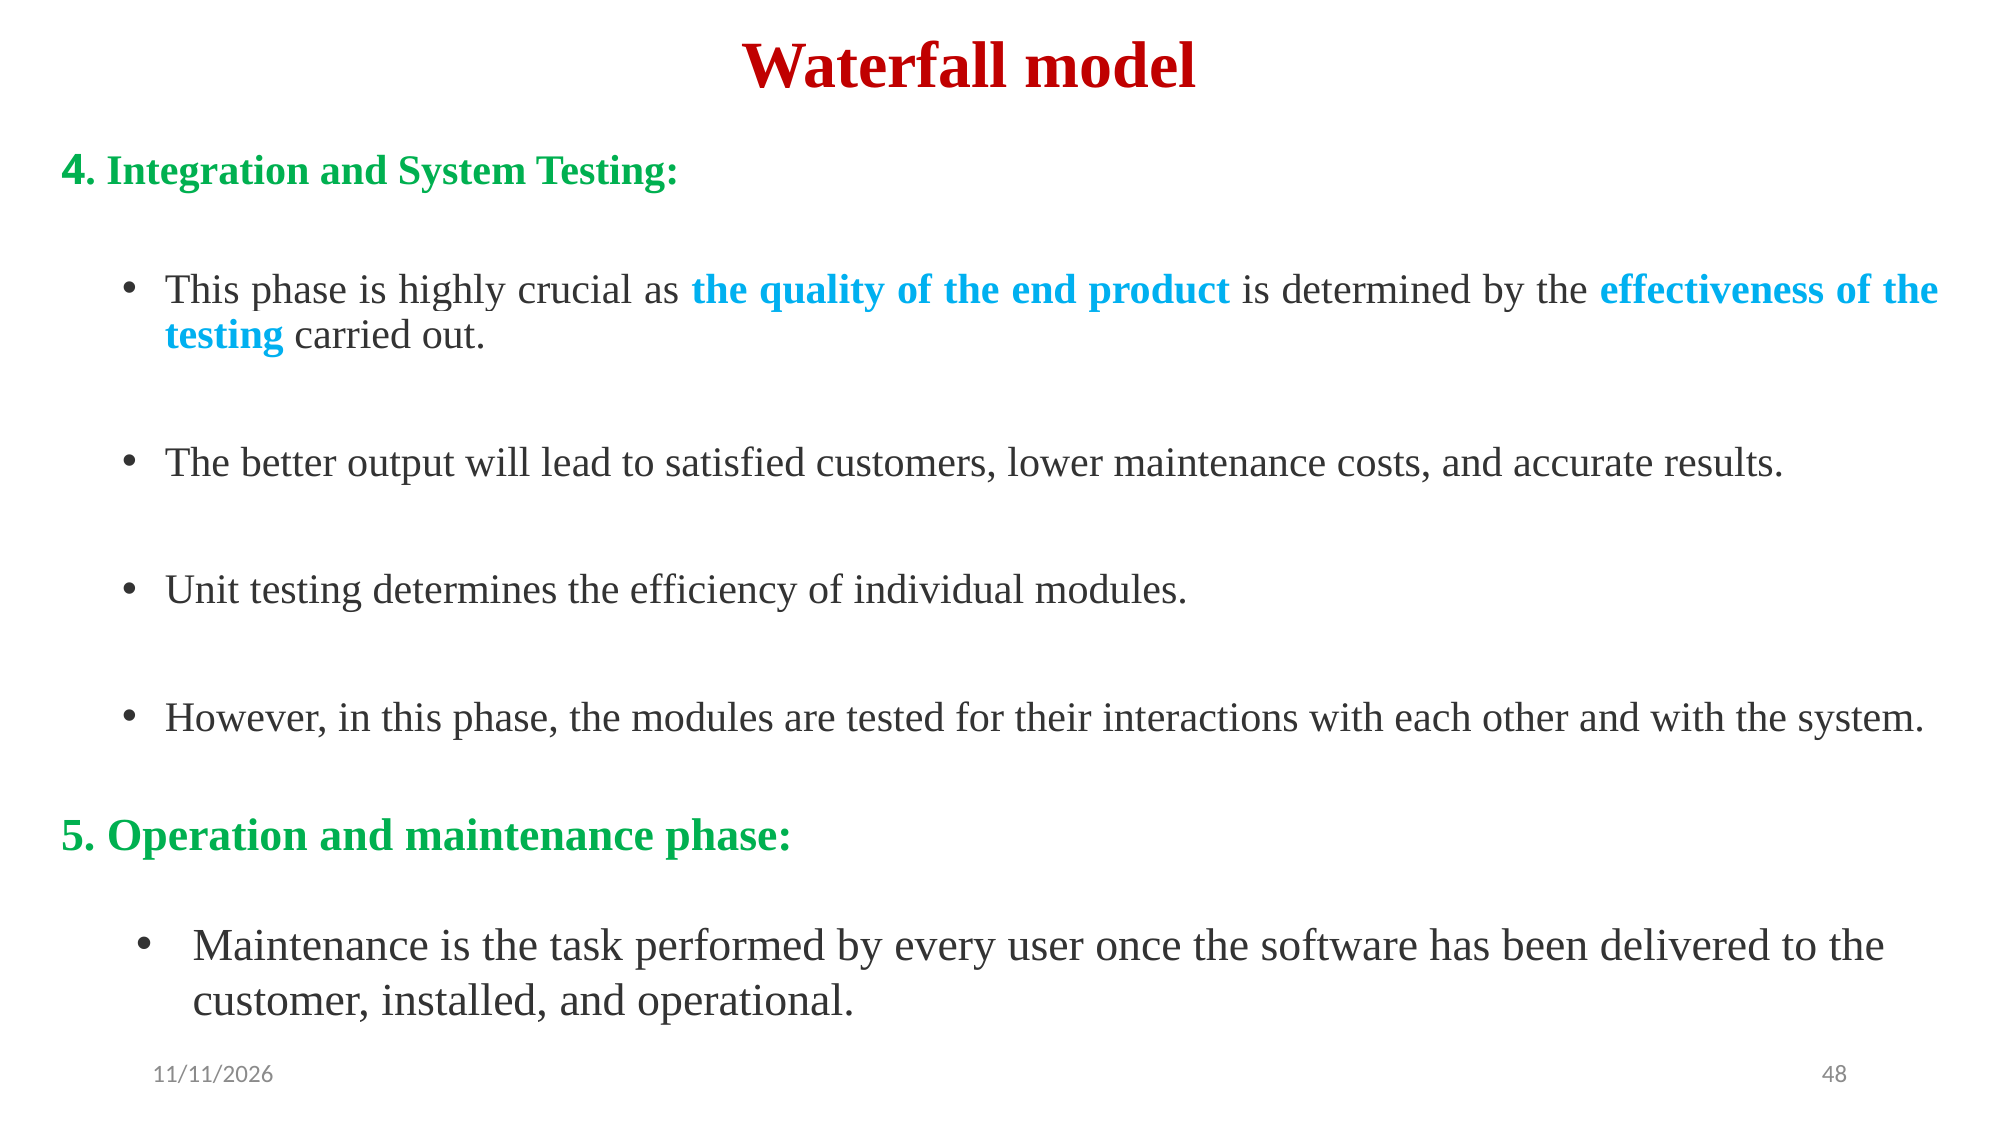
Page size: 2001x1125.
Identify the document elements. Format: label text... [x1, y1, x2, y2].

list 4. Integration and System Testing: This phase is highly crucial as the quality of the end product is determined by the effectiveness of the testing carried out. The better output will lead to satisfied customers, lower maintenance costs, and accurate results. Unit testing determines the efficiency of individual modules. However, in this phase, the modules are tested for their interactions with each other and with the system. [46, 140, 1954, 754]
slide_number 48 [1412, 1042, 1863, 1103]
title Waterfall model [106, 22, 1832, 109]
text_box 5. Operation and maintenance phase: Maintenance is the task performed by every user once the software has been delivered to the customer, installed, and operational. [46, 797, 1954, 1033]
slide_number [137, 1042, 588, 1103]
